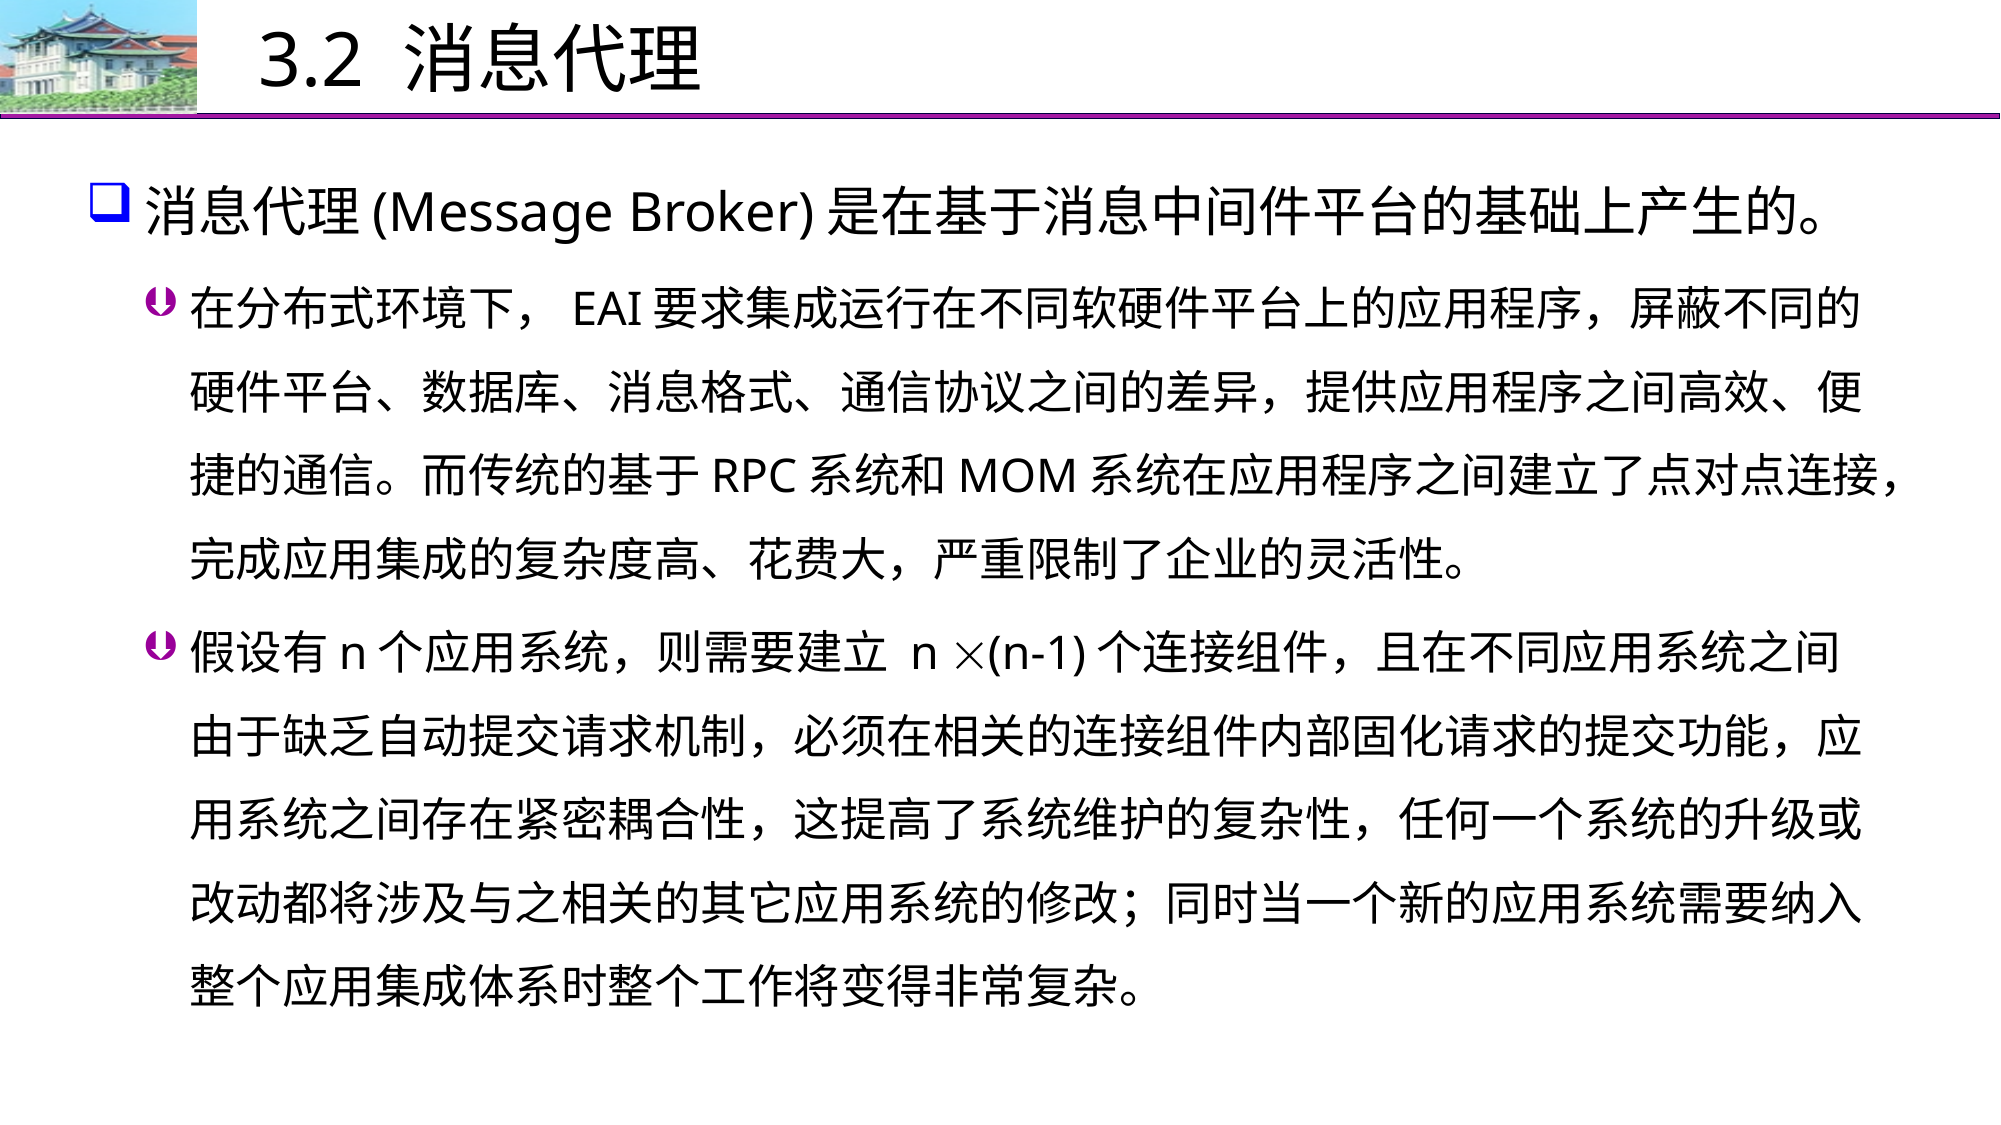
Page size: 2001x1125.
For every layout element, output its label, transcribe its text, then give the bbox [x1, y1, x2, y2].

title 3.2 消息代理 [244, 0, 2000, 114]
picture [0, 0, 197, 114]
list 消息代理(Message Broker)是在基于消息中间件平台的基础上产生的。 在分布式环境下，EAI要求集成运行在不同软硬件平台上的应用程序，屏蔽不同的硬件平台、数据库、消息格式、通信协议之间的差异，提供应用程序之间高效、便捷的通信。而传统的基于RPC系统和MOM系统在应用程序之间建立了点对点连接，完成应用集成的复杂度高、花费大，严重限制了企业的灵活性。 假设有n个应用系统，则需要建立 n (n-1)个连接组件，且在不同应用系统之间由于缺乏自动提交请求机制，必须在相关的连接组件内部固化请求的提交功能，应用系统之间存在紧密耦合性，这提高了系统维护的复杂性，任何一个系统的升级或改动都将涉及与之相关的其它应用系统的修改；同时当一个新的应用系统需要纳入整个应用集成体系时整个工作将变得非常复杂。 [70, 137, 1900, 1035]
